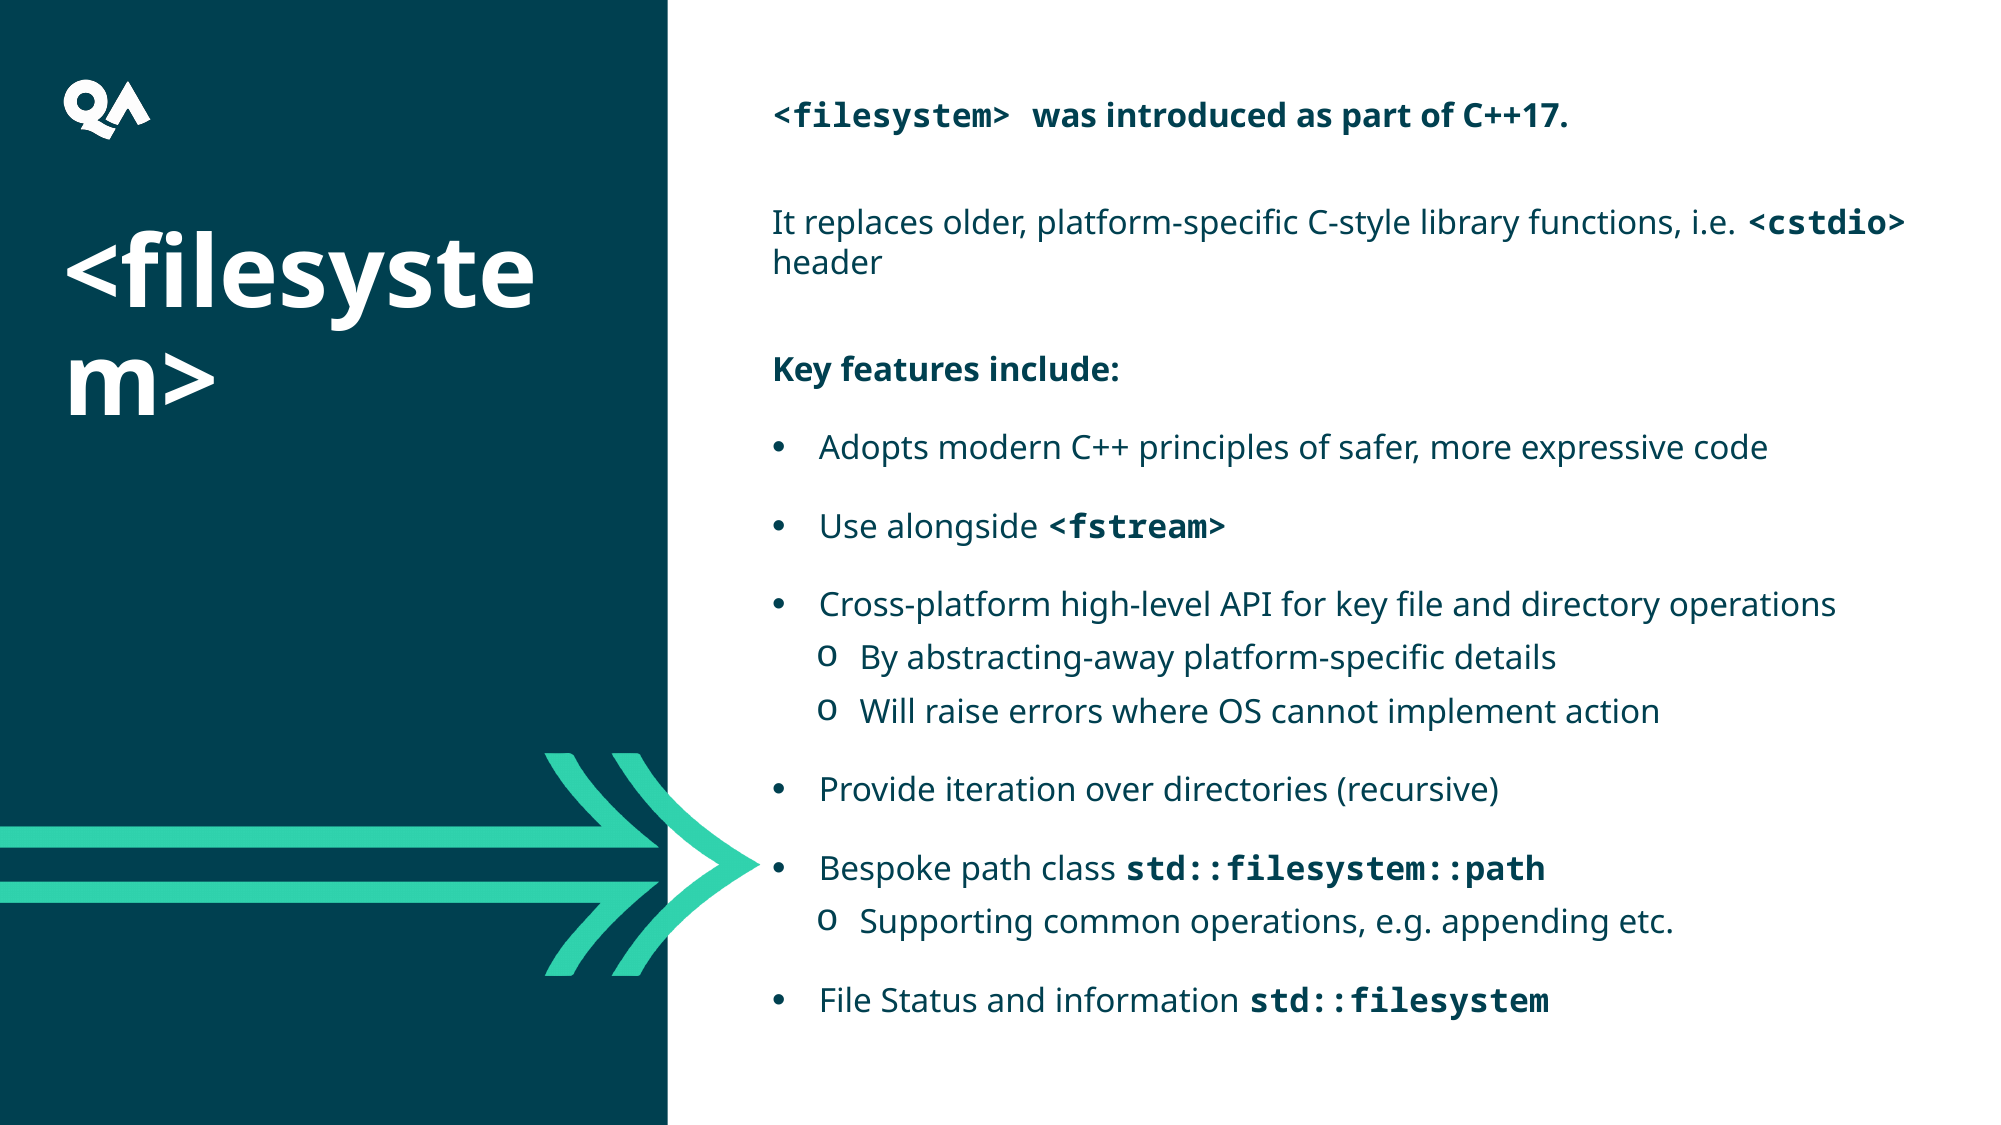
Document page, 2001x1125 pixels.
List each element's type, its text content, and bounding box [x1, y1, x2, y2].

list <filesystem> was introduced as part of C++17. It replaces older, platform-specific C-style library functions, i.e. <cstdio> header Key features include: Adopts modern C++ principles of safer, more expressive code Use alongside <fstream> Cross-platform high-level API for key file and directory operations By abstracting-away platform-specific details Will raise errors where OS cannot implement action Provide iteration over directories (recursive) Bespoke path class std::filesystem::path Supporting common operations, e.g. appending etc. File Status and information std::filesystem [772, 94, 1921, 766]
picture [64, 80, 114, 139]
picture [613, 727, 775, 995]
picture [107, 83, 149, 124]
picture [0, 754, 657, 847]
picture [0, 882, 657, 975]
list <filesystem> [63, 221, 628, 673]
